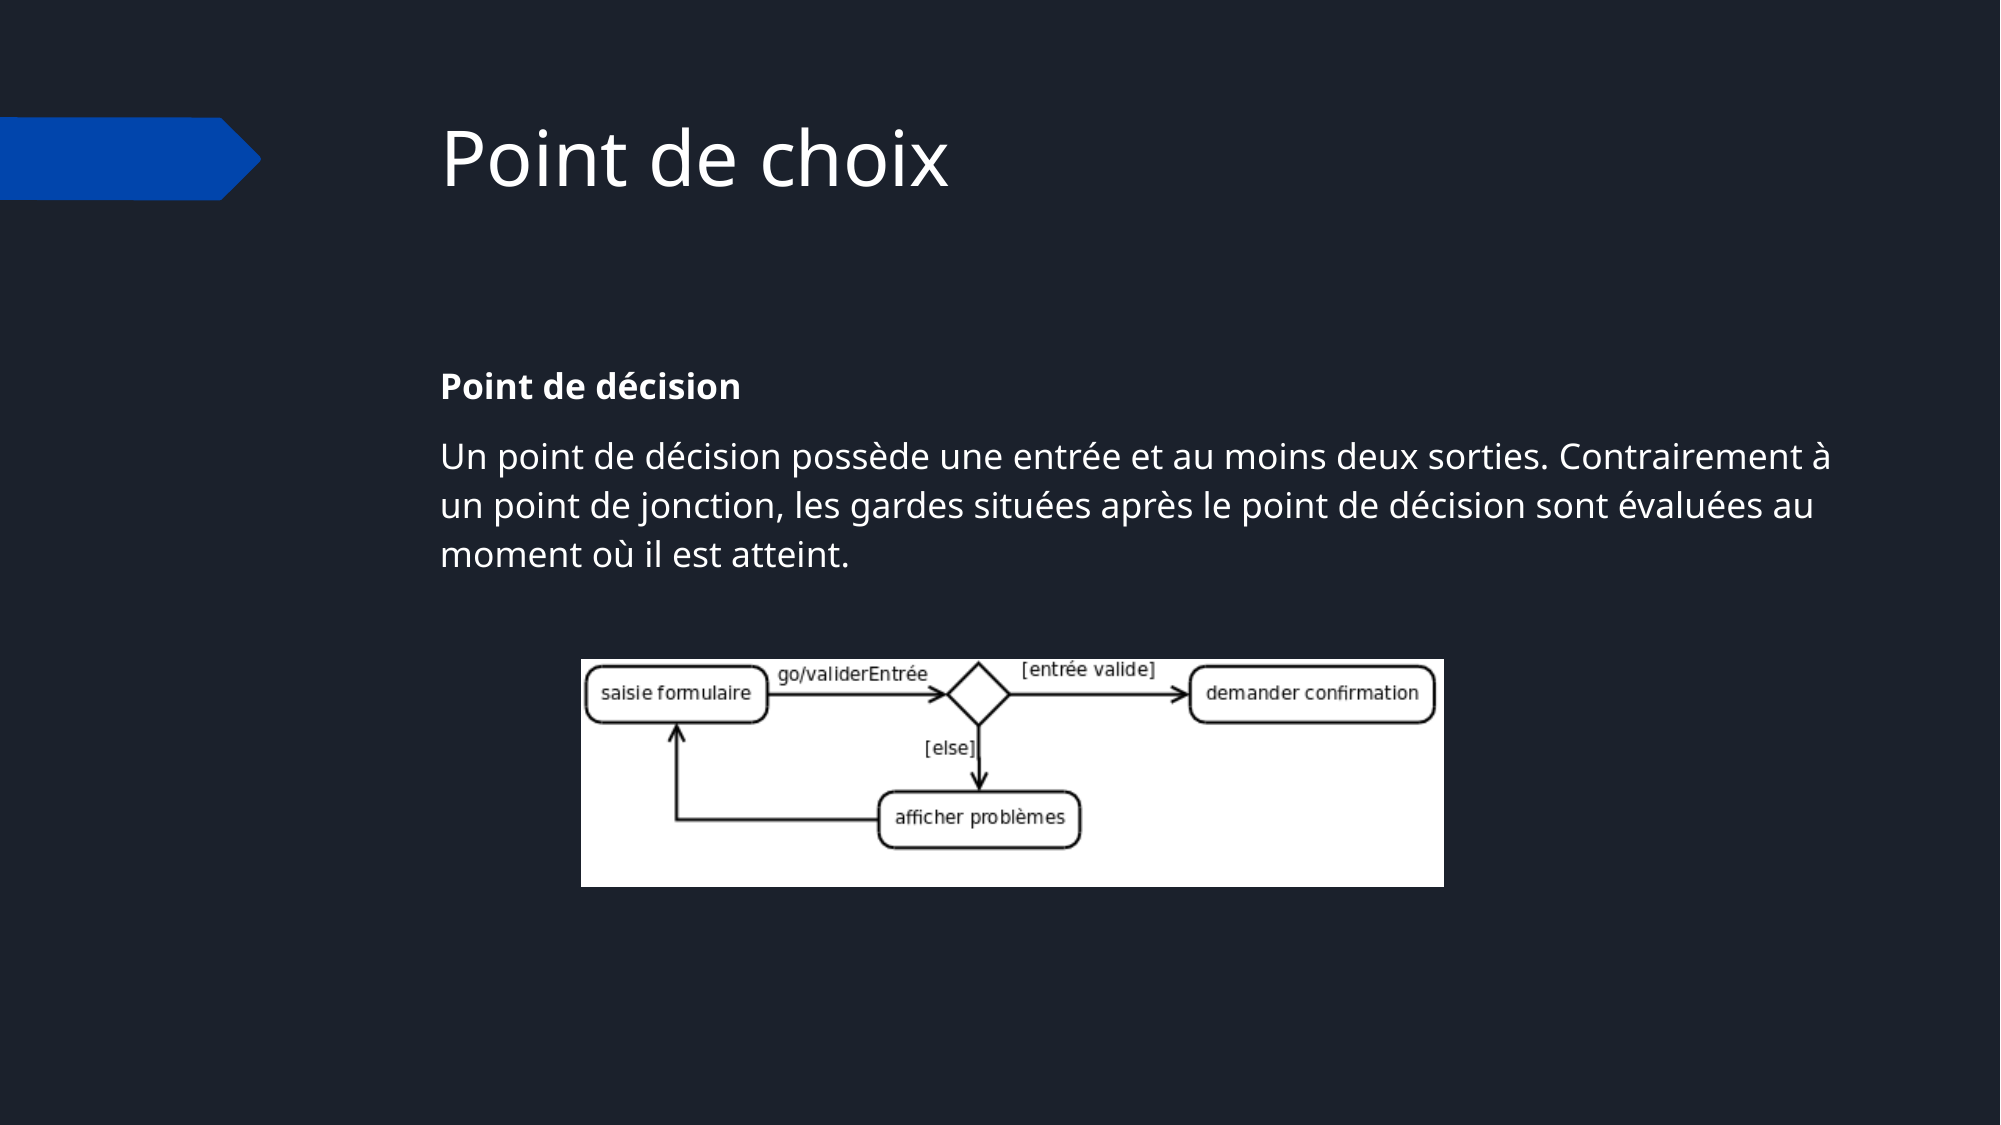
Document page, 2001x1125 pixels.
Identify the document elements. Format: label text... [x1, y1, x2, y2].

list Point de décision Un point de décision possède une entrée et au moins deux sorties. Contrairement à un point de jonction, les gardes situées après le point de décision sont évaluées au moment où il est atteint. [424, 350, 1888, 970]
picture [581, 659, 1444, 887]
title Point de choix [425, 102, 1888, 313]
